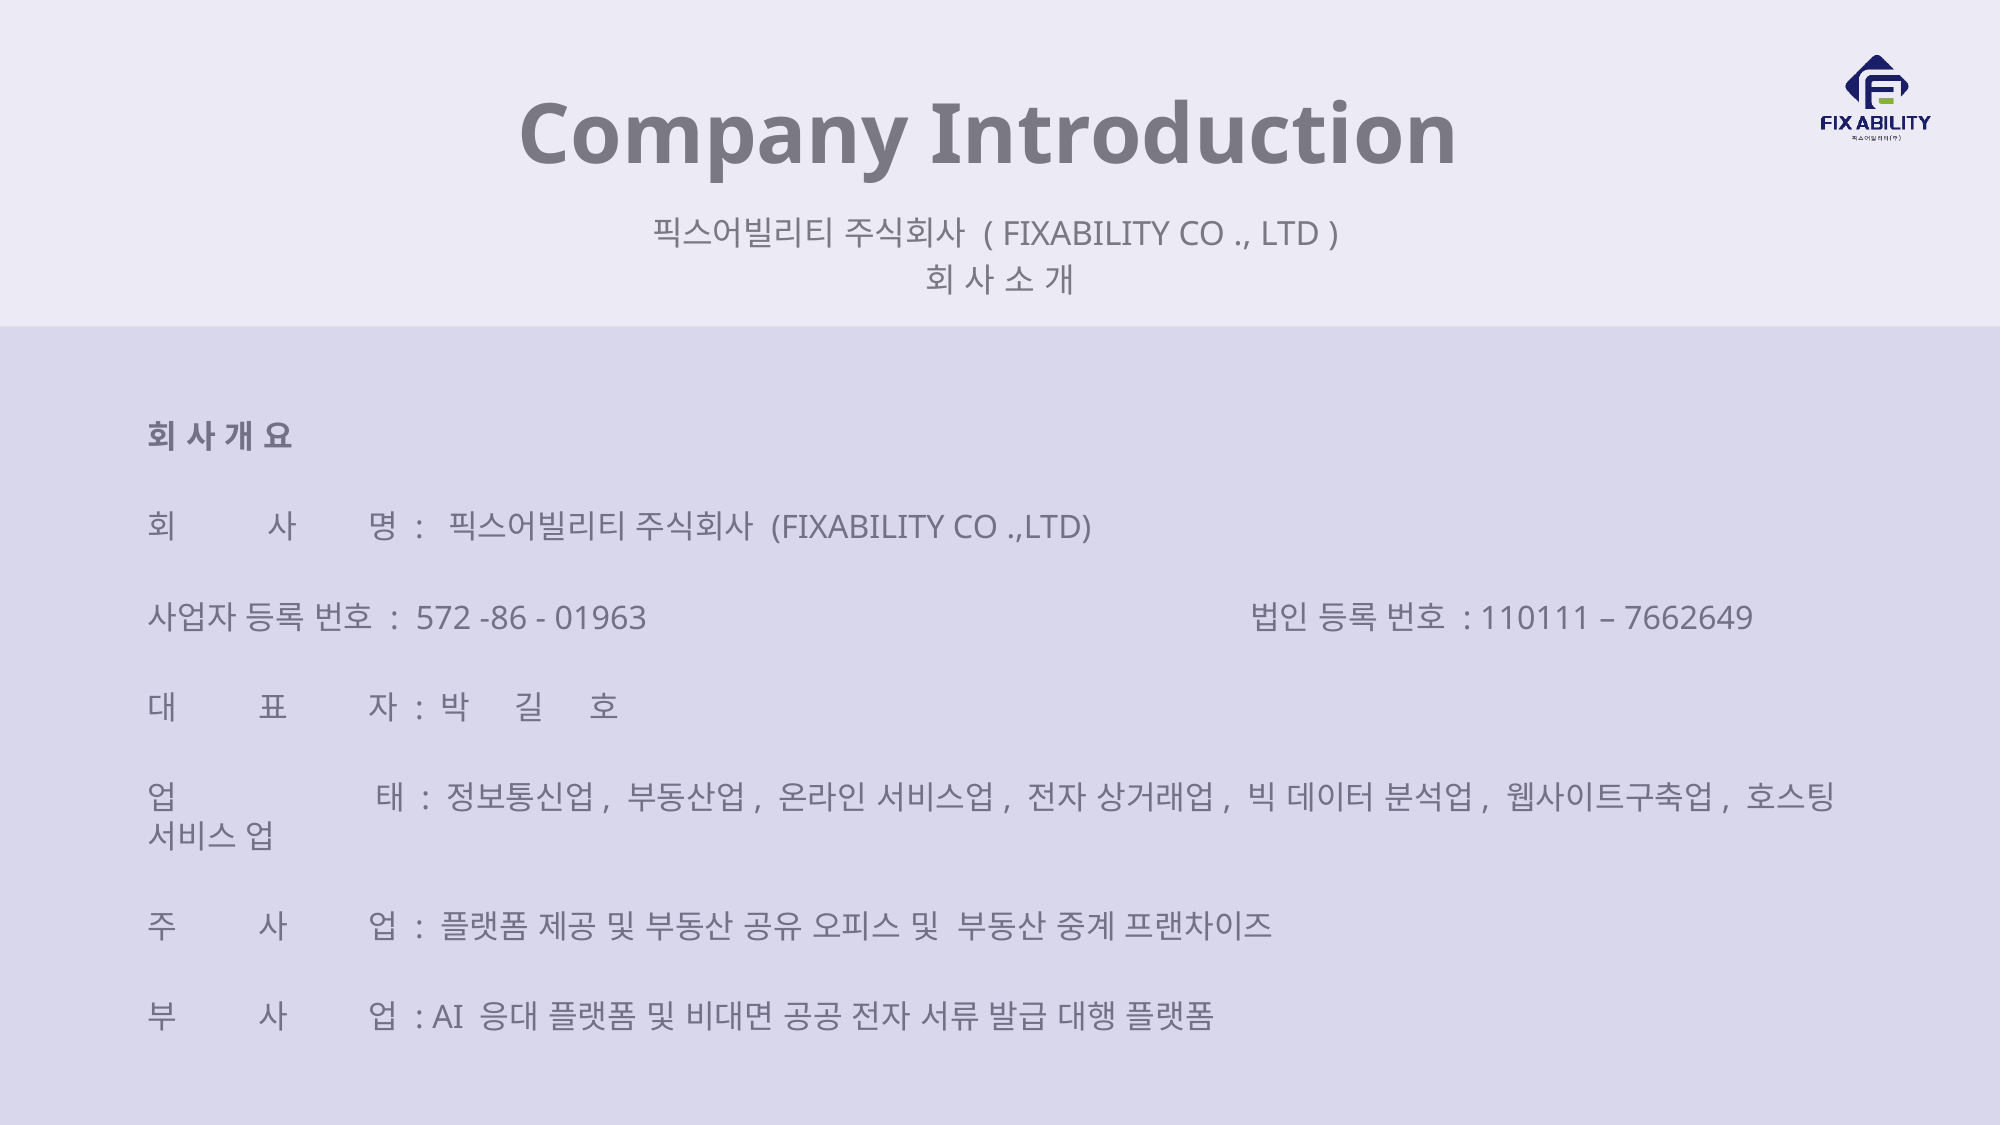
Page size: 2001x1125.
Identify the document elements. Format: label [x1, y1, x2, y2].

picture [1821, 54, 1931, 141]
text_box [0, 0, 2000, 1125]
